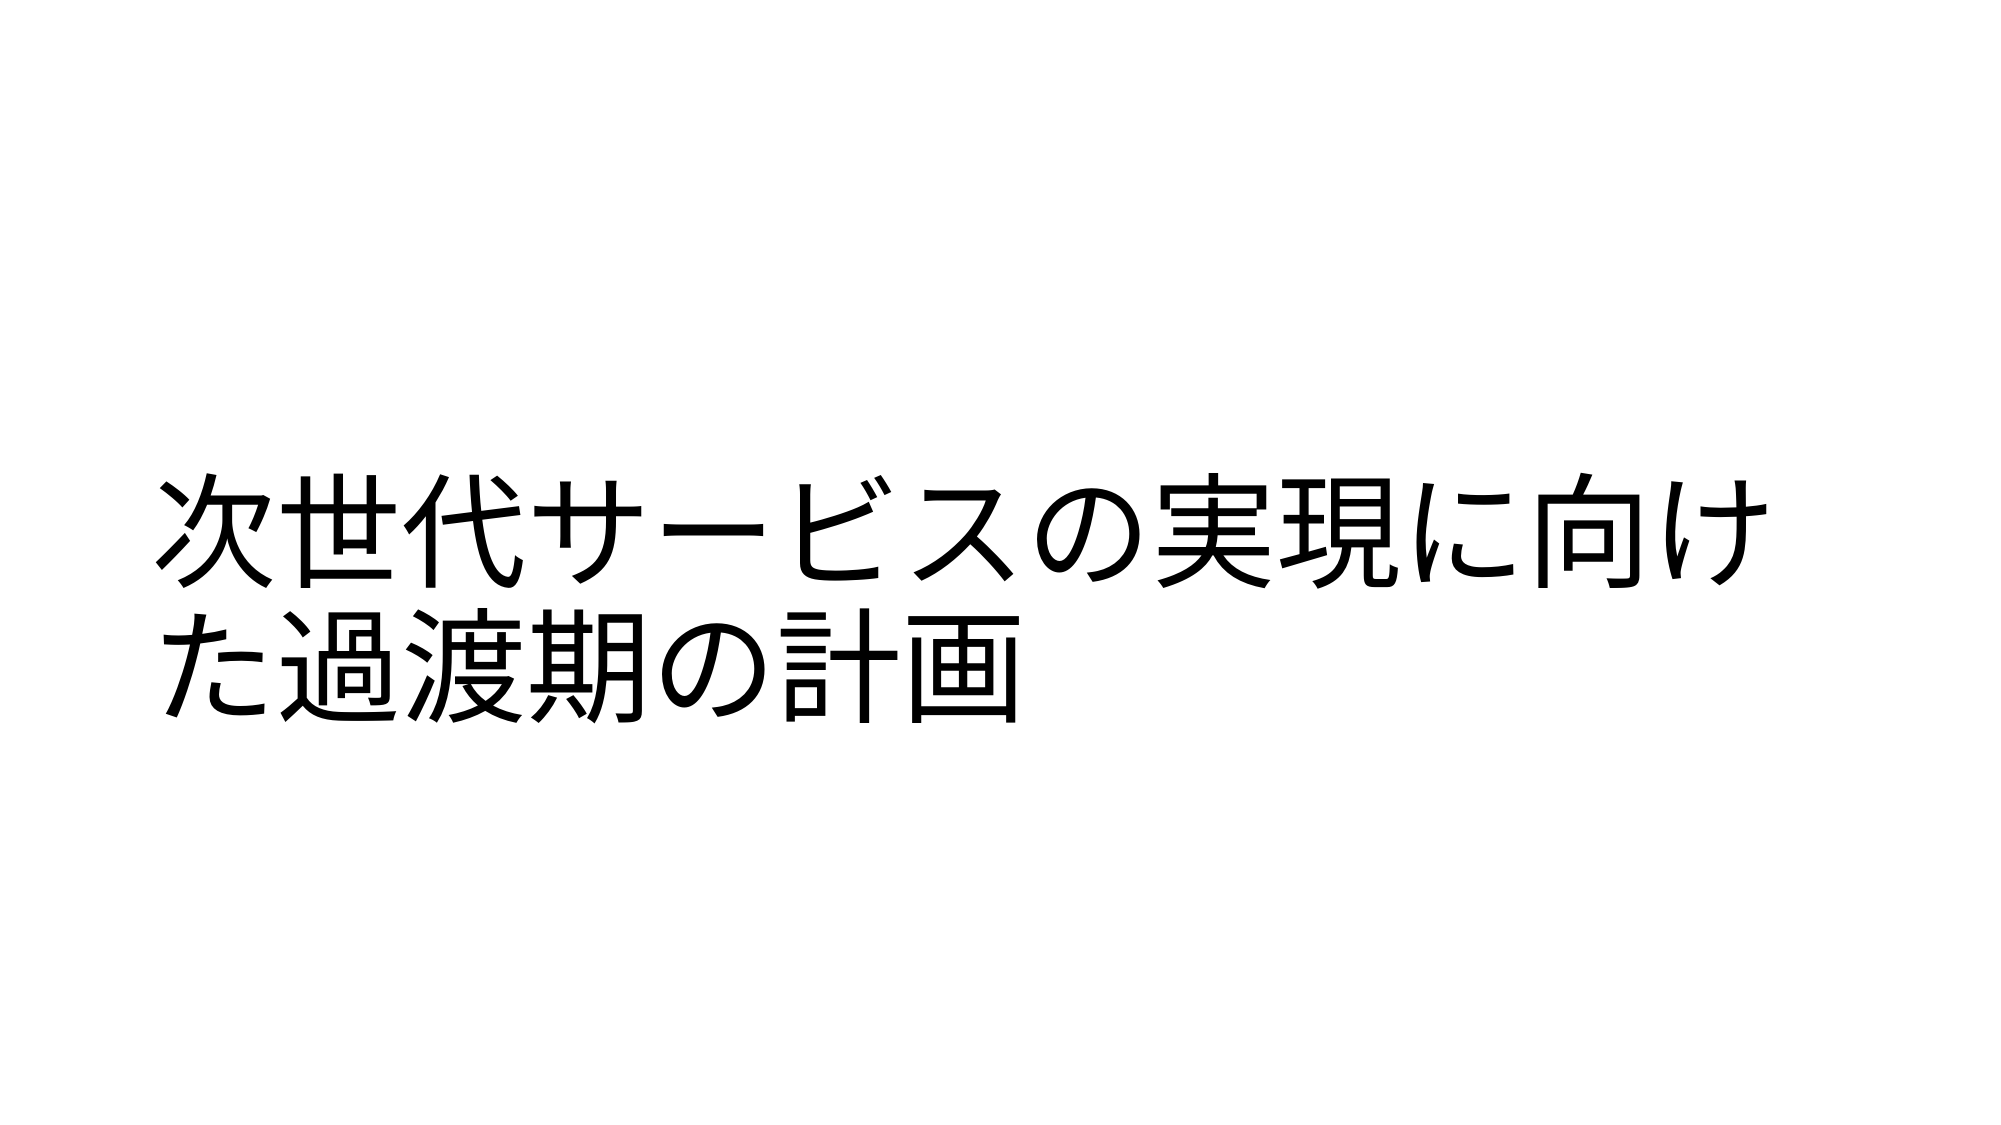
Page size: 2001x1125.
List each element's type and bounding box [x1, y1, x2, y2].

title [136, 280, 1862, 749]
